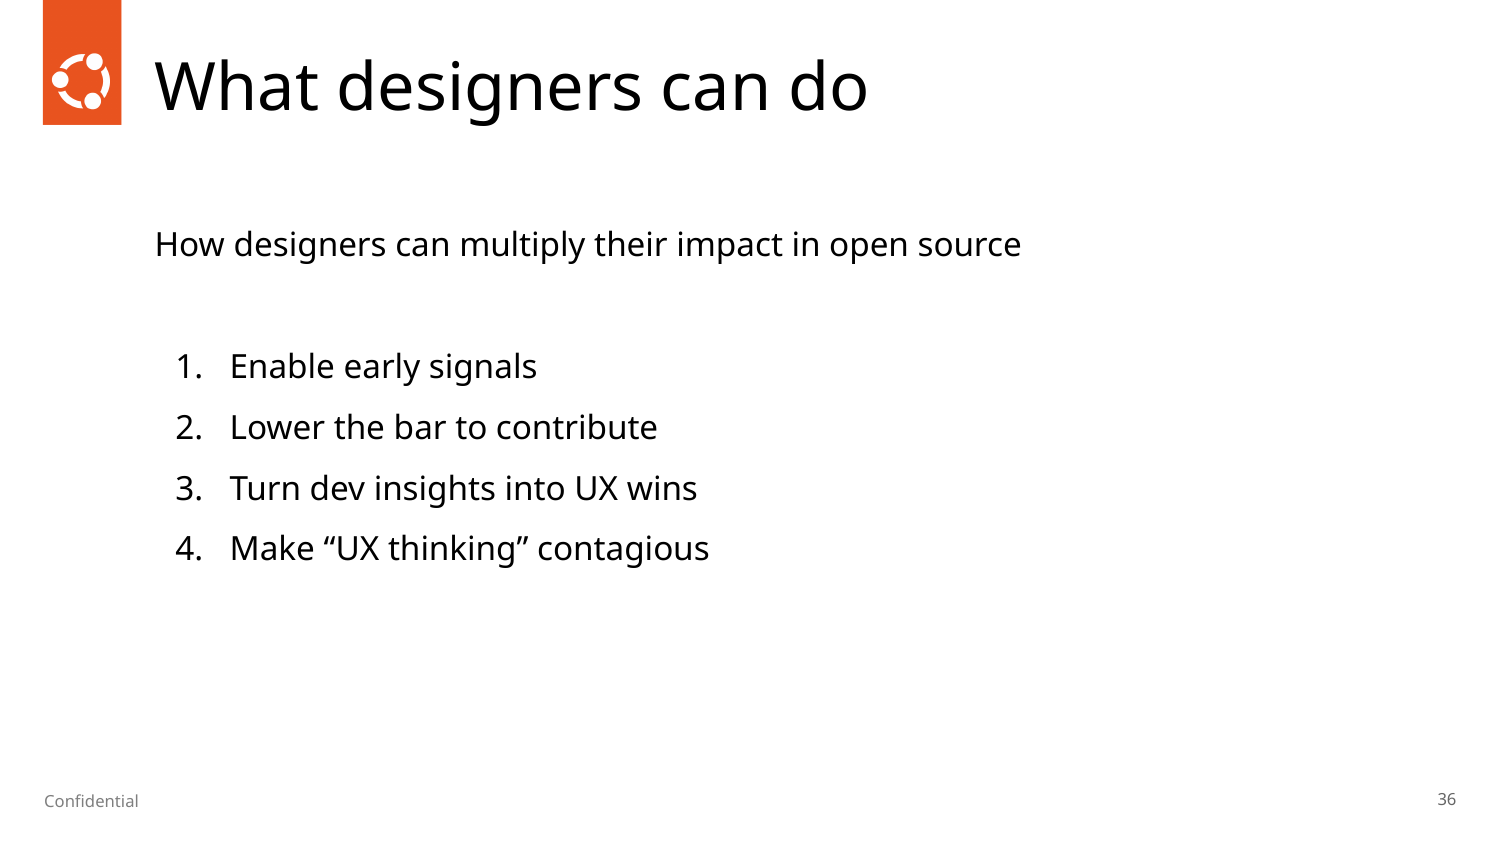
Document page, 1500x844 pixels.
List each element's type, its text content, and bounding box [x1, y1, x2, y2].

title What designers can do [154, 43, 1458, 126]
slide_number ‹#› [1381, 773, 1472, 839]
list Confidential [44, 790, 250, 819]
list How designers can multiply their impact in open source Enable early signals Lower the bar to contribute Turn dev insights into UX wins Make “UX thinking” contagious [154, 223, 1343, 598]
picture [42, 0, 122, 125]
